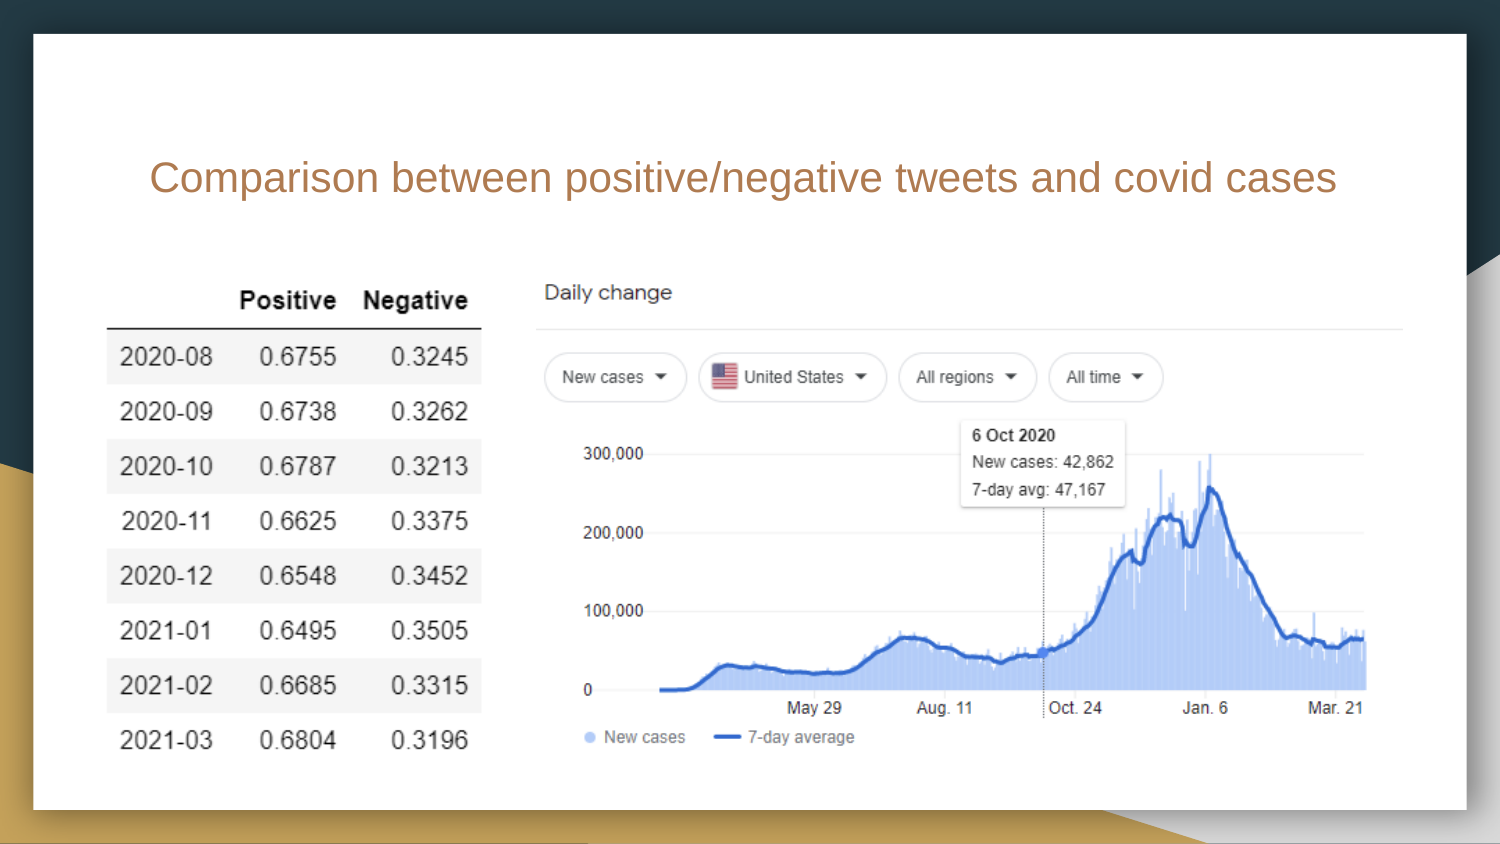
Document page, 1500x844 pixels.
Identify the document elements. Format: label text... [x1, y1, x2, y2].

picture [79, 250, 524, 779]
title Comparison between positive/negative tweets and covid cases [134, 138, 1366, 251]
picture [536, 265, 1404, 764]
